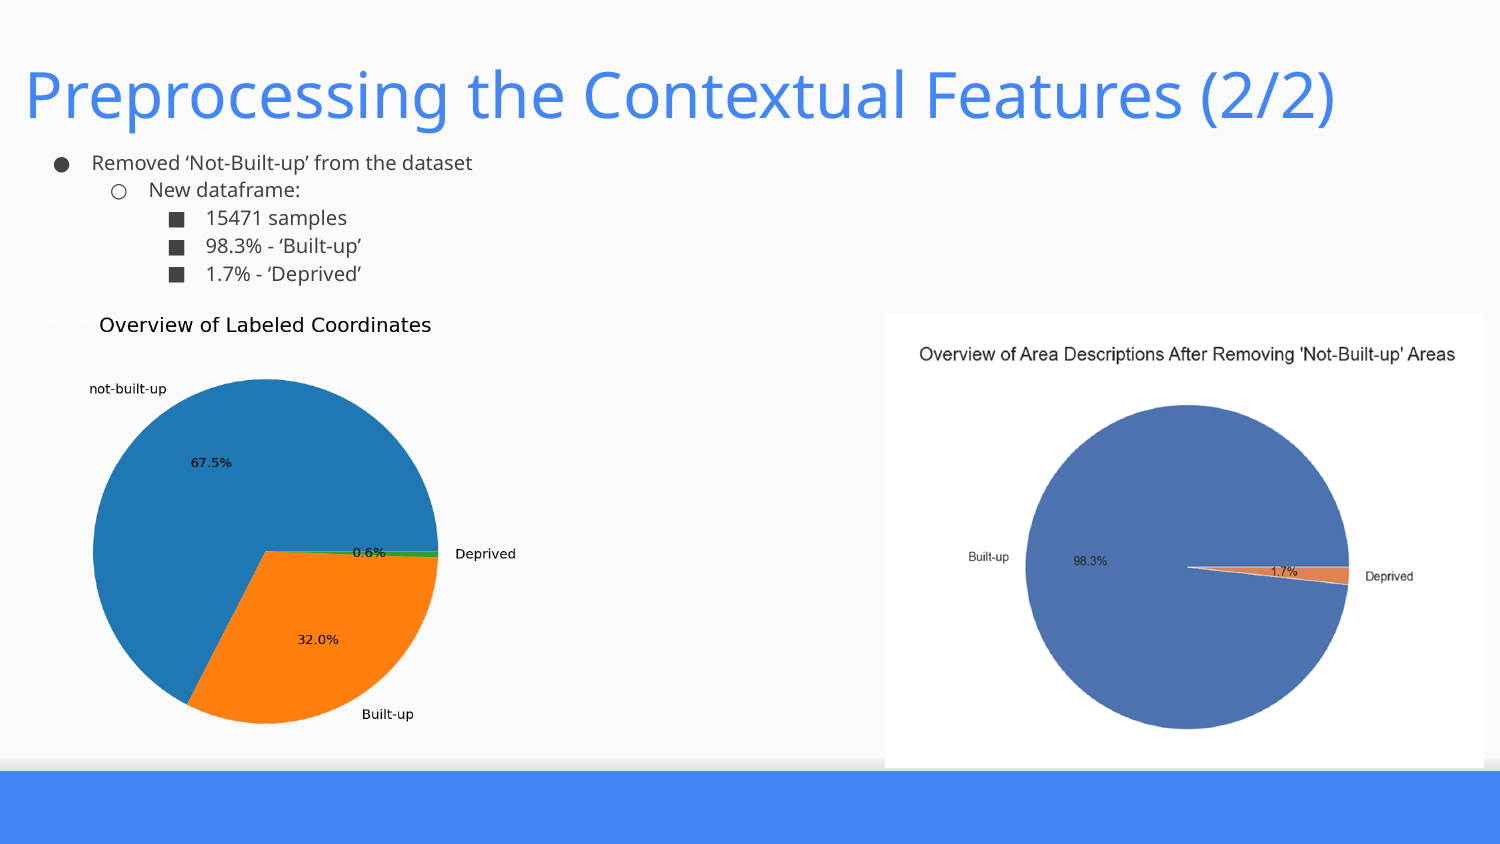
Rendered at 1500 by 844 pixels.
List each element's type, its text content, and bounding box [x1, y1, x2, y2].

picture [885, 314, 1484, 768]
title Preprocessing the Contextual Features (2/2) [9, 19, 1359, 146]
picture [45, 311, 520, 771]
list Removed ‘Not-Built-up’ from the dataset New dataframe: 15471 samples 98.3% - ‘Built-up’ 1.7% - ‘Deprived’ Final dataset (144 columns and 47560 rows) [19, 134, 1097, 346]
